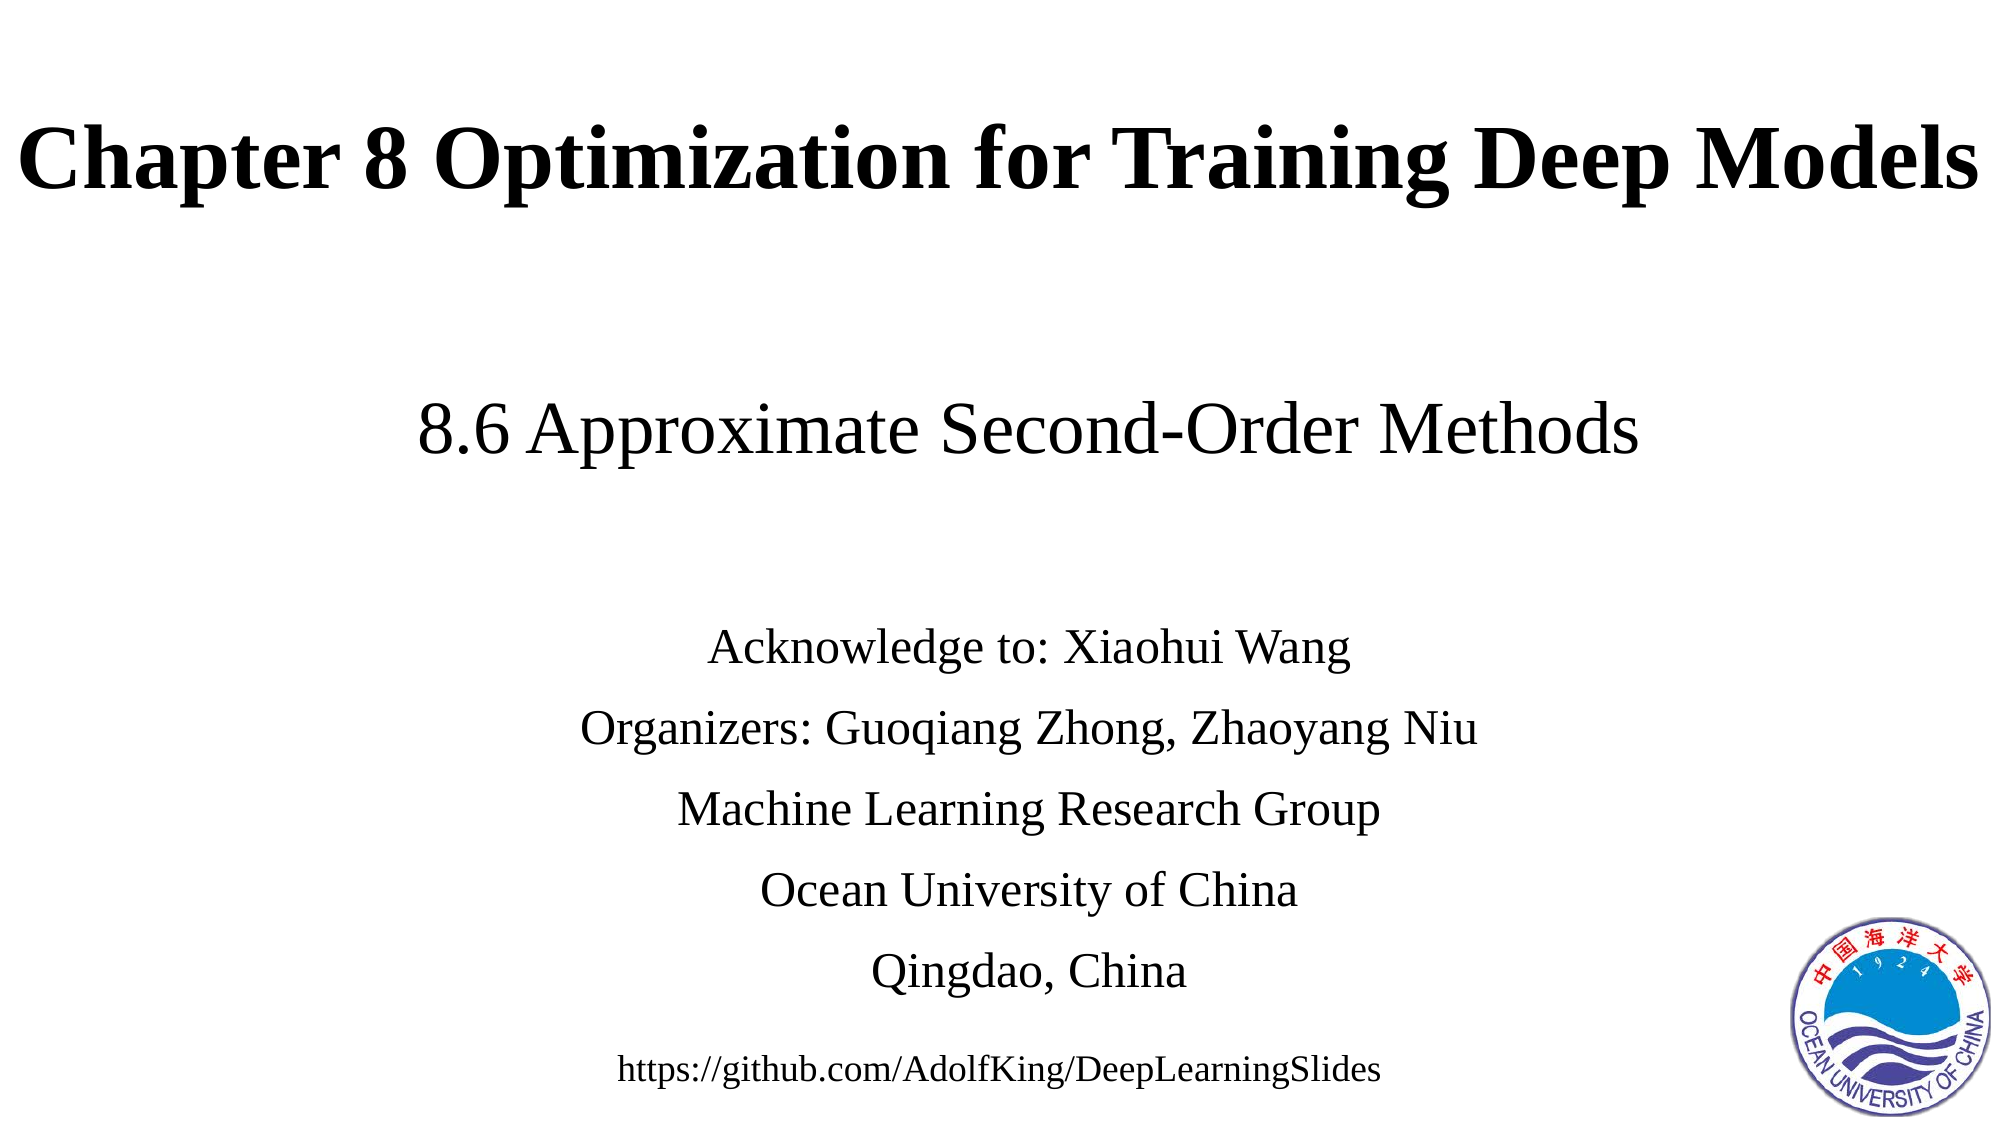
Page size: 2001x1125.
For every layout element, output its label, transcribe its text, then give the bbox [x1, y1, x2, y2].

text_box 8.6 Approximate Second-Order Methods [293, 280, 1767, 476]
picture [1789, 917, 1991, 1117]
subtitle Acknowledge to: Xiaohui Wang Organizers: Guoqiang Zhong, Zhaoyang Niu Machine Learning Research Group Ocean University of China Qingdao, China [335, 606, 1724, 1006]
text_box https://github.com/AdolfKing/DeepLearningSlides [594, 1036, 1406, 1096]
text_box Chapter 8 Optimization for Training Deep Models [0, 89, 2000, 214]
